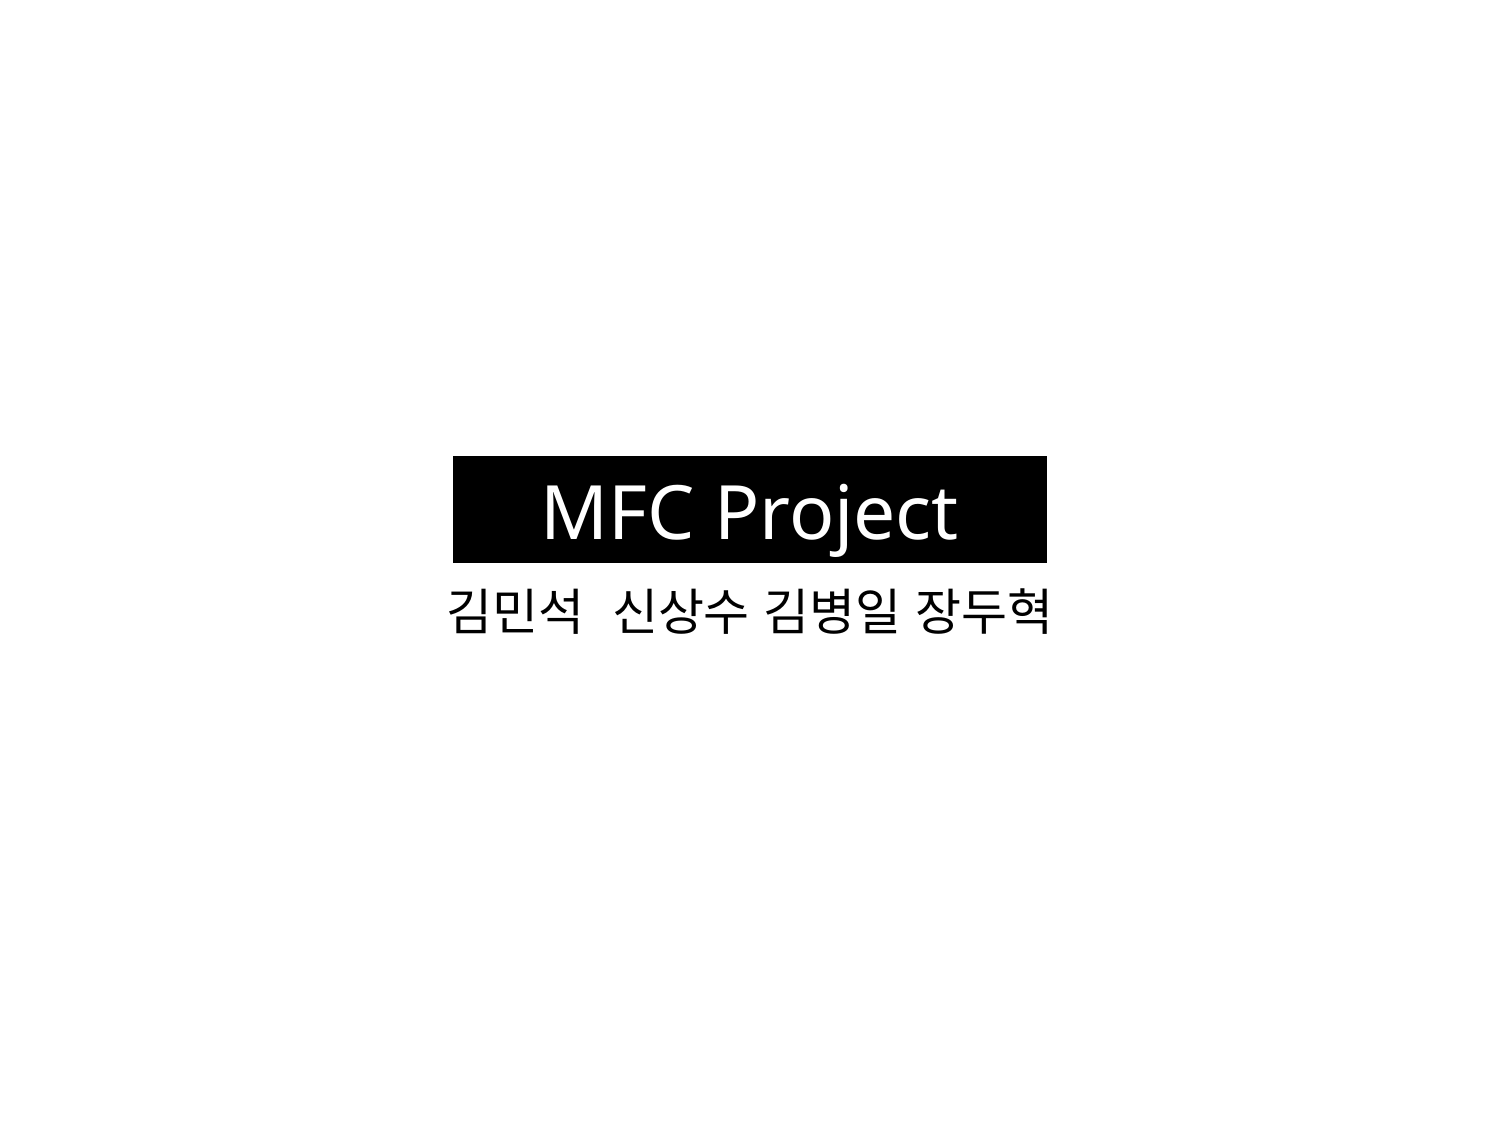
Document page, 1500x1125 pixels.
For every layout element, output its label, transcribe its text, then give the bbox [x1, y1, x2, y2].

text_box MFC Project [453, 456, 1047, 563]
text_box 김민석 신상수 김병일 장두혁 [429, 573, 1071, 648]
